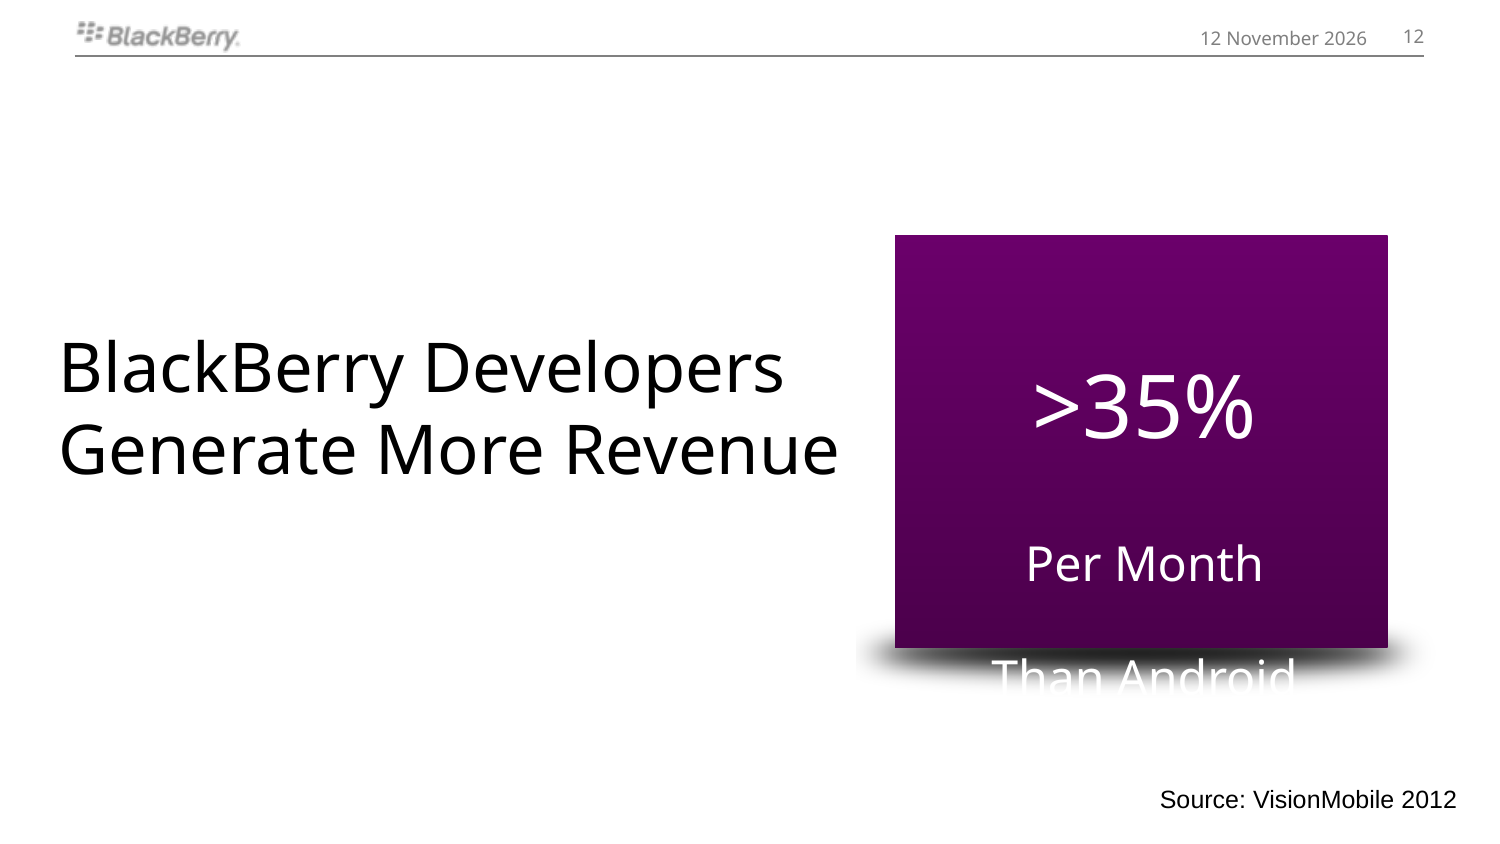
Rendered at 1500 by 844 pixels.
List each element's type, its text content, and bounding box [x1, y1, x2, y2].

picture [855, 585, 1437, 704]
text_box BlackBerry Developers Generate More Revenue [46, 317, 868, 496]
text_box >35% Per Month Than Android [968, 242, 1322, 584]
picture [74, 17, 244, 56]
text_box Source: VisionMobile 2012 [1144, 776, 1487, 821]
text_box [893, 234, 1390, 584]
